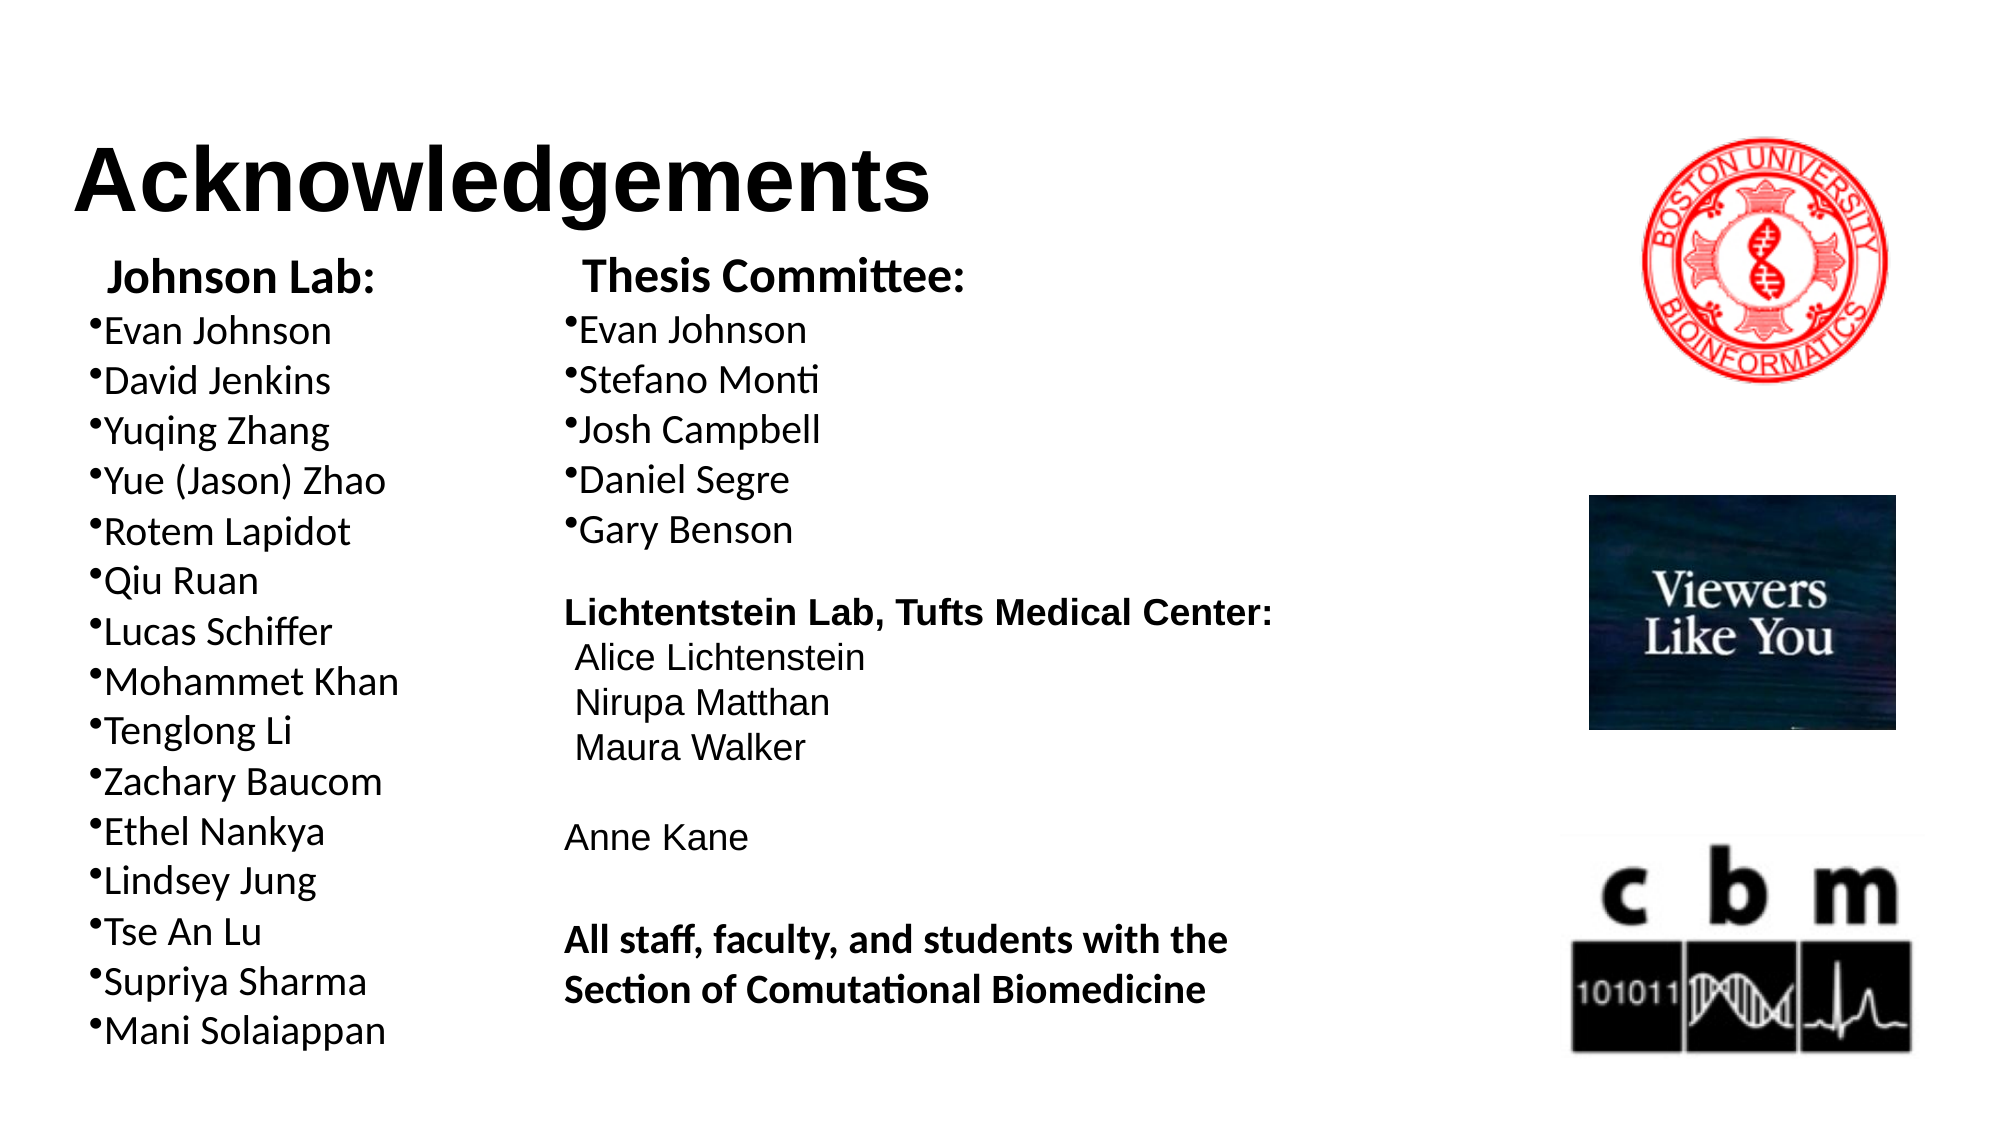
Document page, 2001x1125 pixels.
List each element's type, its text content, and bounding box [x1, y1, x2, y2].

picture [1633, 128, 1896, 391]
picture [1589, 495, 1896, 730]
text_box Lichtentstein Lab, Tufts Medical Center: Alice Lichtenstein Nirupa Matthan Maura Walker Anne Kane [549, 580, 1297, 904]
text_box Thesis Committee: Evan Johnson Stefano Monti Josh Campbell Daniel Segre Gary Benson [549, 241, 1025, 553]
picture [1560, 834, 1925, 1059]
text_box Johnson Lab: Evan Johnson David Jenkins Yuqing Zhang Yue (Jason) Zhao Rotem Lapidot Qiu Ruan Lucas Schiffer Mohammet Khan Tenglong Li Zachary Baucom Ethel Nankya Lindsey Jung Tse An Lu Supriya Sharma Mani Solaiappan [74, 243, 550, 1054]
text_box All staff, faculty, and students with the Section of Comutational Biomedicine [549, 904, 1358, 1110]
text_box Acknowledgements [57, 111, 950, 237]
